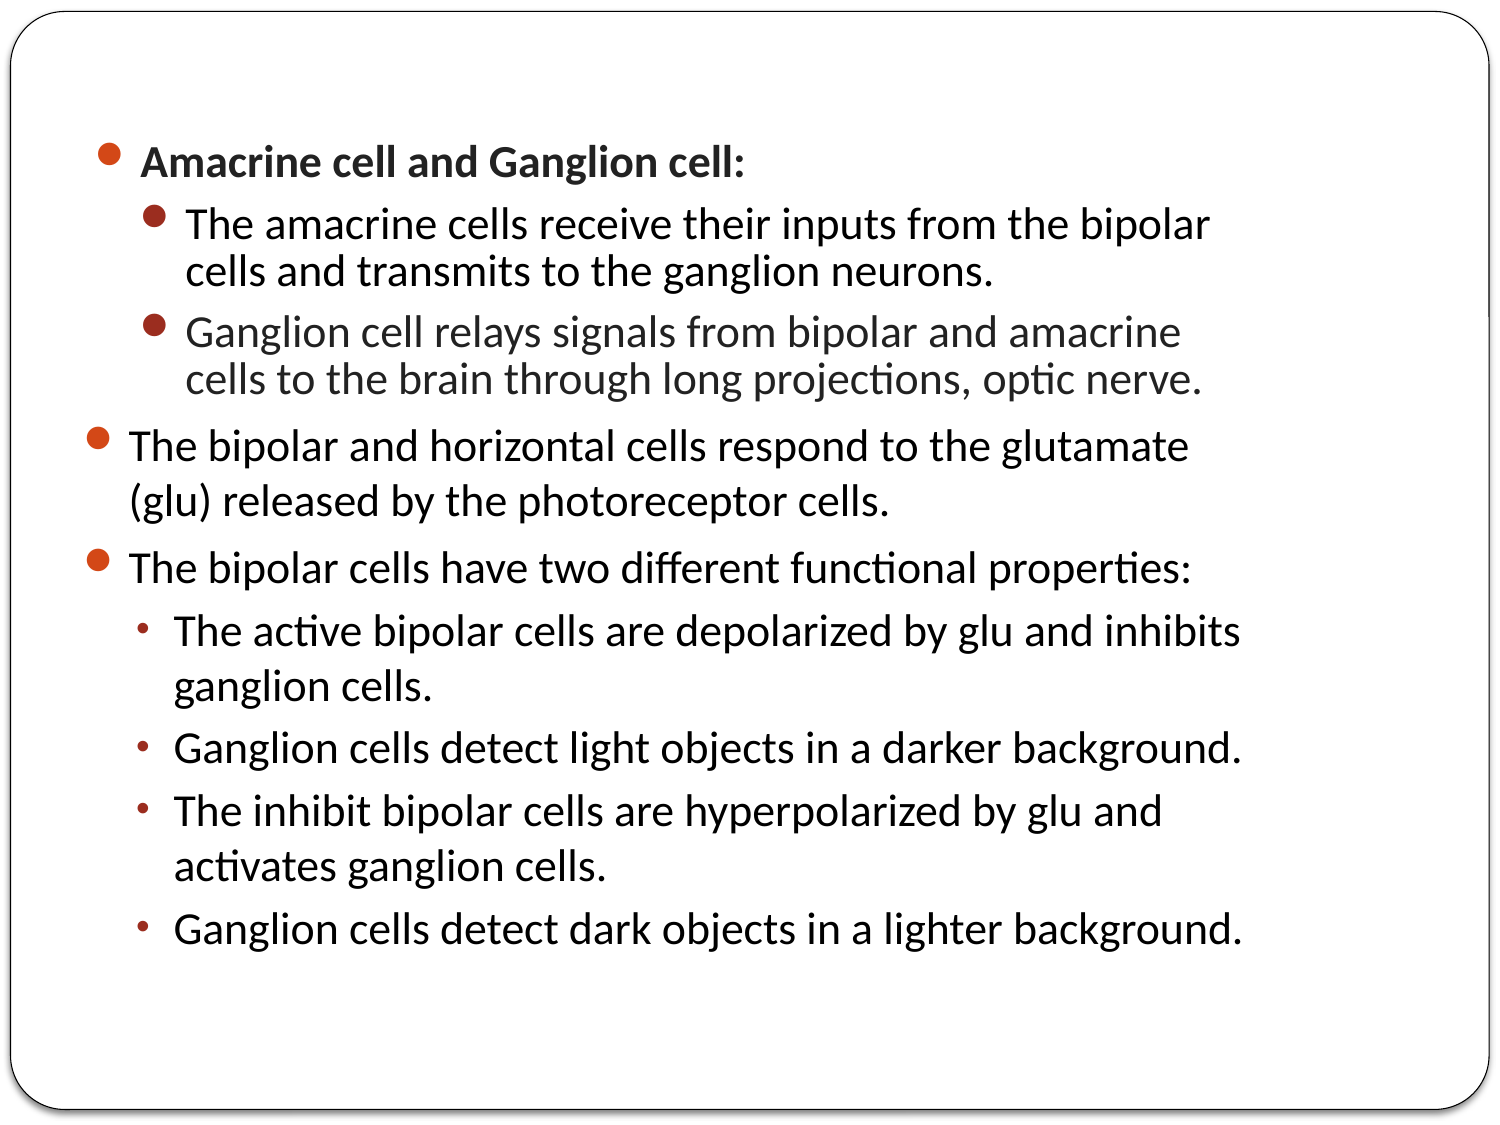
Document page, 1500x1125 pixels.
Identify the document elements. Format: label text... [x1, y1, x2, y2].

list Amacrine cell and Ganglion cell: The amacrine cells receive their inputs from the bipolar cells and transmits to the ganglion neurons. Ganglion cell relays signals from bipolar and amacrine cells to the brain through long projections, optic nerve. The bipolar and horizontal cells respond to the glutamate (glu) released by the photoreceptor cells. The bipolar cells have two different functional properties: The active bipolar cells are depolarized by glu and inhibits ganglion cells. Ganglion cells detect light objects in a darker background. The inhibit bipolar cells are hyperpolarized by glu and activates ganglion cells. Ganglion cells detect dark objects in a lighter background. [68, 62, 1463, 1075]
